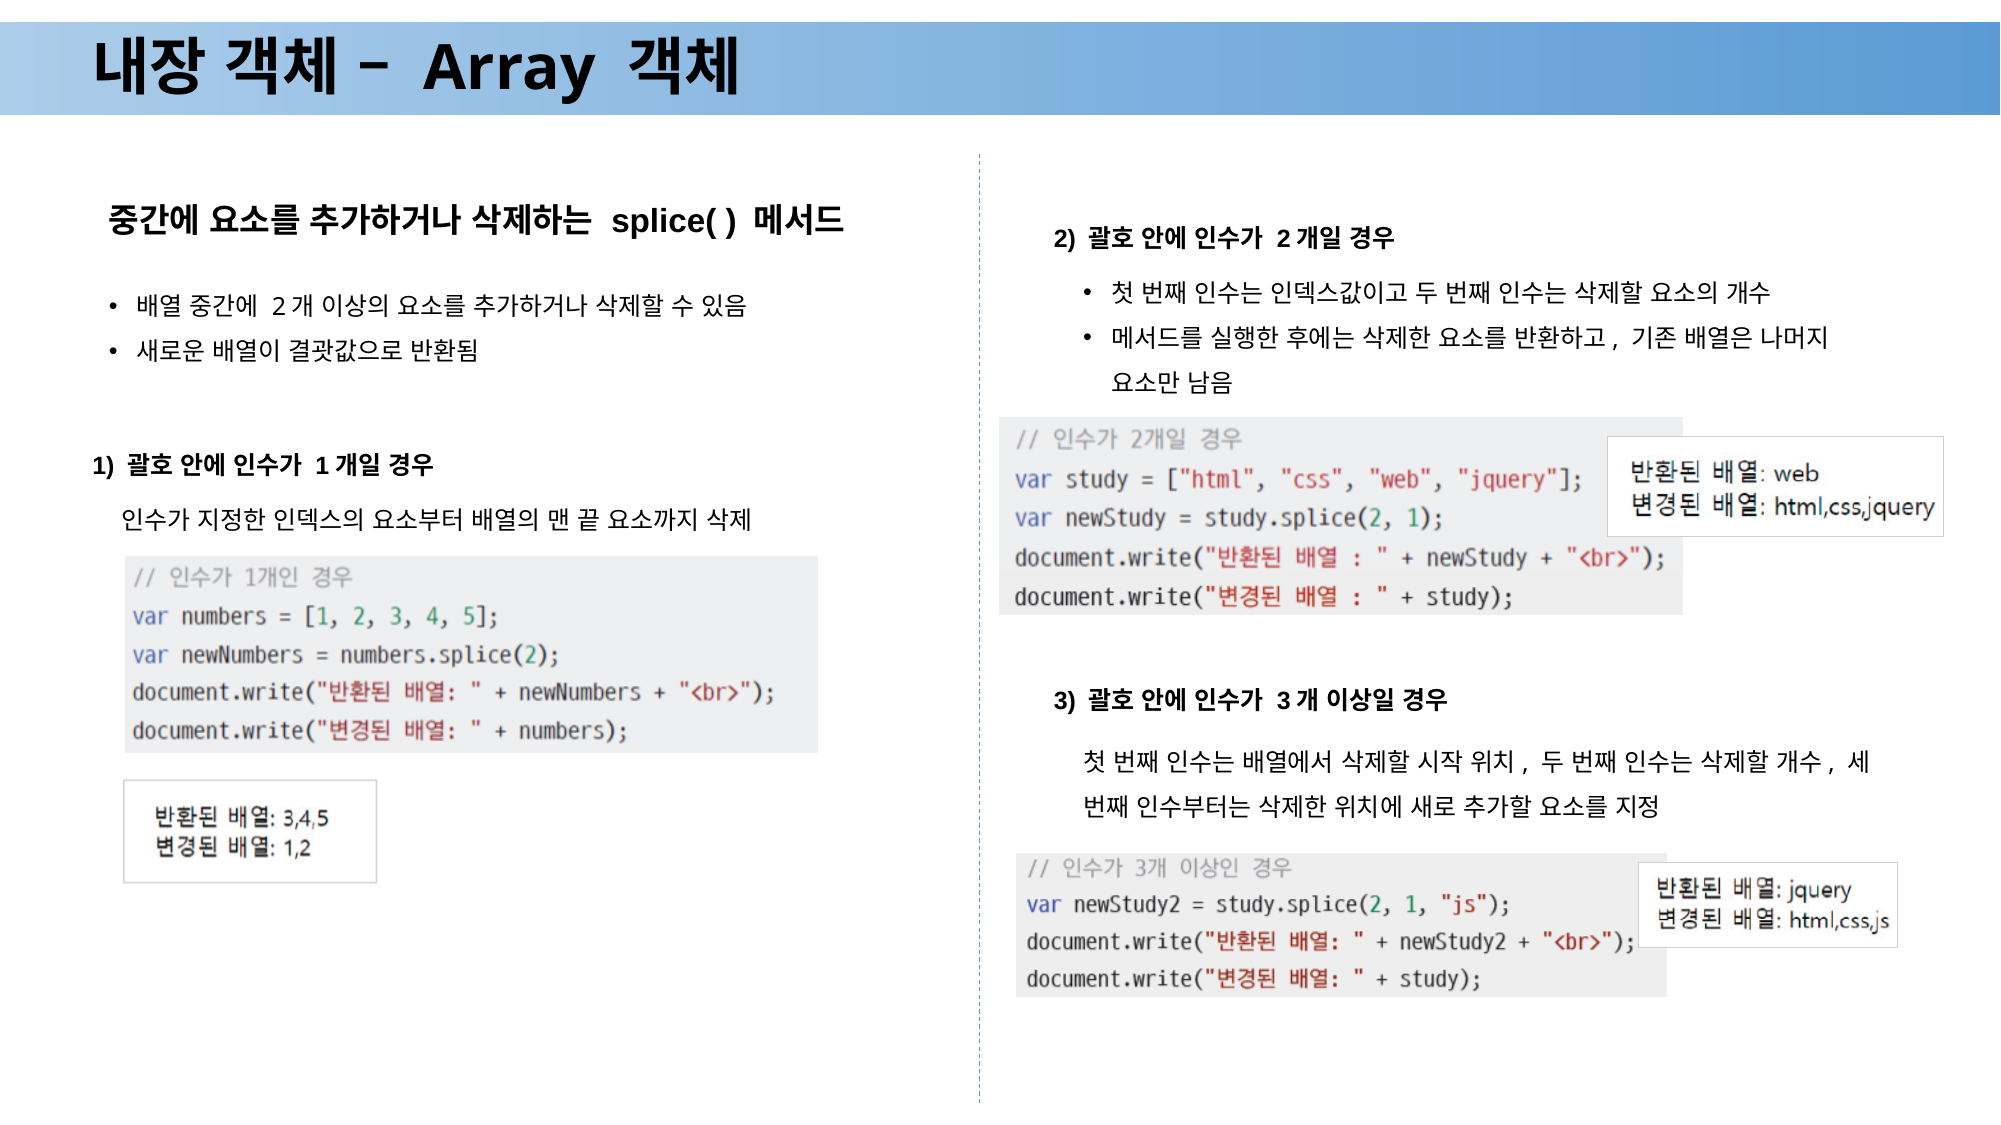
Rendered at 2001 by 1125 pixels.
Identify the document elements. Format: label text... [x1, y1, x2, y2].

text_box 인수가 지정한 인덱스의 요소부터 배열의 맨 끝 요소까지 삭제 [106, 482, 866, 542]
text_box 2) 괄호 안에 인수가 2개일 경우 [1038, 200, 1827, 260]
picture [125, 556, 818, 753]
title 내장 객체 – Array 객체 [77, 22, 1569, 116]
text_box 3) 괄호 안에 인수가 3개 이상일 경우 [1038, 662, 1827, 722]
picture [1016, 853, 1898, 997]
picture [999, 417, 1944, 615]
text_box 중간에 요소를 추가하거나 삭제하는 splice( ) 메서드 [93, 171, 954, 247]
picture [116, 774, 383, 888]
text_box 1) 괄호 안에 인수가 1개일 경우 [77, 427, 866, 487]
text_box 배열 중간에 2개 이상의 요소를 추가하거나 삭제할 수 있음 새로운 배열이 결괏값으로 반환됨 [93, 268, 954, 373]
text_box 첫 번째 인수는 배열에서 삭제할 시작 위치, 두 번째 인수는 삭제할 개수, 세 번째 인수부터는 삭제한 위치에 새로 추가할 요소를 지정 [1068, 724, 1887, 830]
text_box 첫 번째 인수는 인덱스값이고 두 번째 인수는 삭제할 요소의 개수 메서드를 실행한 후에는 삭제한 요소를 반환하고, 기존 배열은 나머지 요소만 남음 [1068, 254, 1887, 405]
